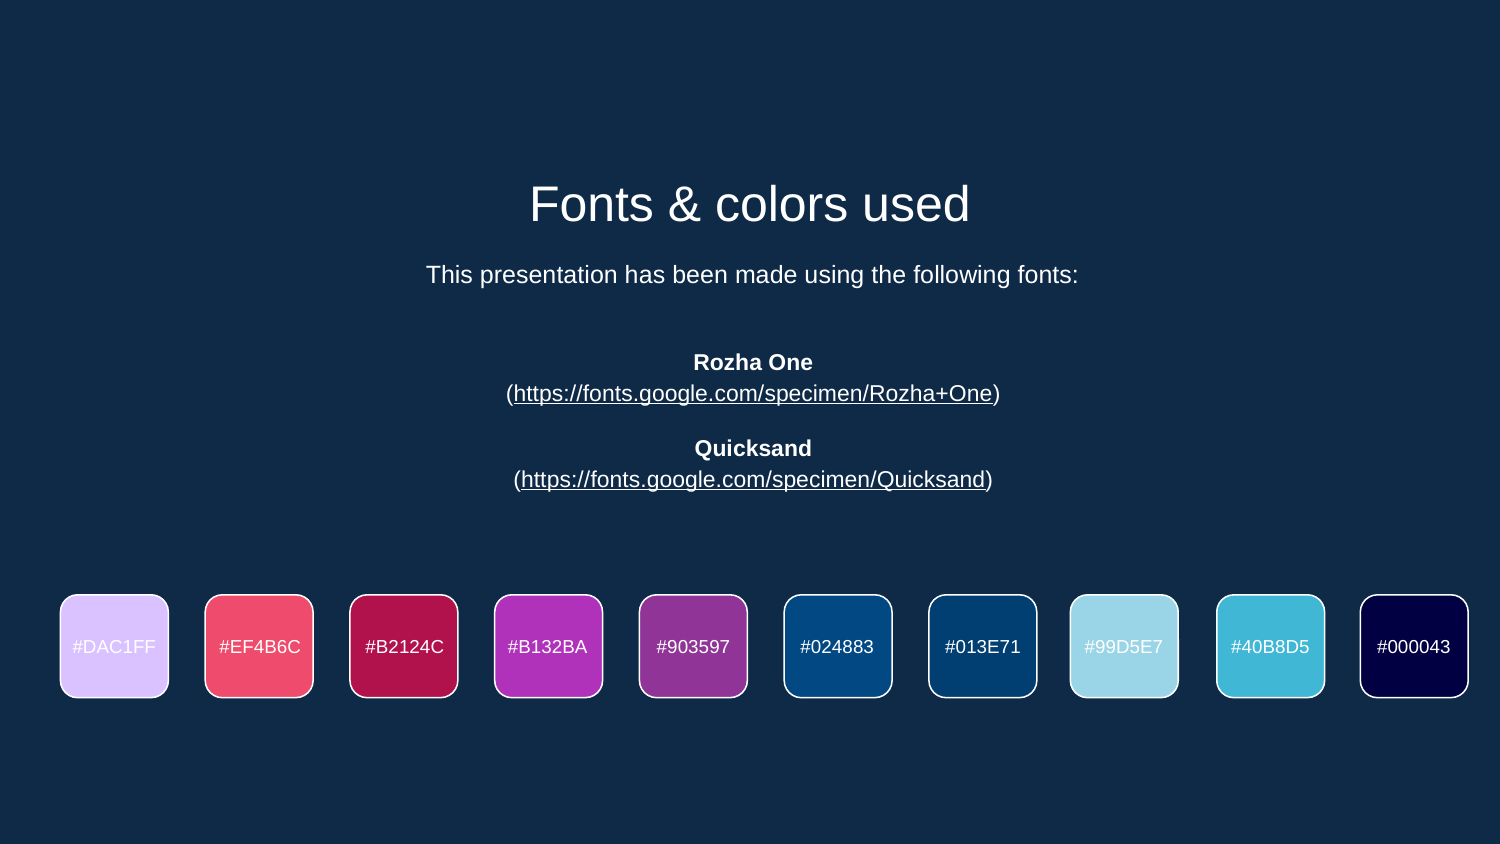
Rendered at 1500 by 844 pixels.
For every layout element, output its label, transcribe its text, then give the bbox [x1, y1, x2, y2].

list Rozha One (https://fonts.google.com/specimen/Rozha+One) Quicksand (https://fonts.google.com/specimen/Quicksand) [175, 314, 1332, 521]
title Fonts & colors used [171, 156, 1328, 236]
list This presentation has been made using the following fonts: [175, 239, 1332, 312]
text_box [55, 594, 1037, 698]
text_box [1209, 594, 1331, 698]
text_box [1063, 594, 1185, 698]
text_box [1353, 594, 1475, 698]
